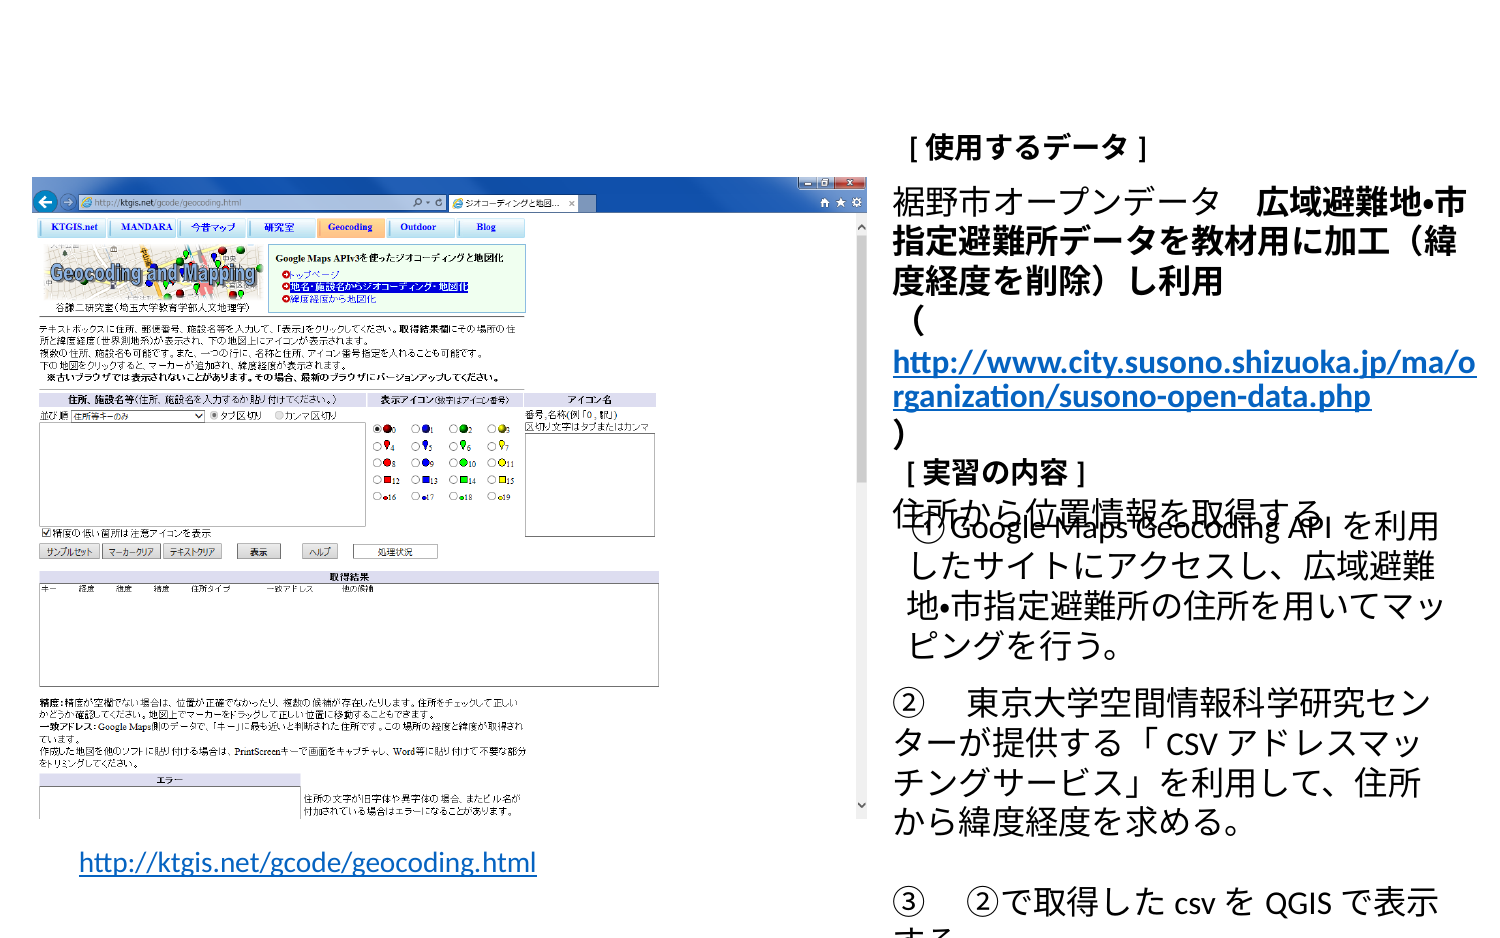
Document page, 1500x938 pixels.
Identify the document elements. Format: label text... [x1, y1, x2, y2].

text_box 裾野市オープンデータ 広域避難地・市指定避難所データを教材用に加工（緯度経度を削除）し利用 （http://www.city.susono.shizuoka.jp/ma/organization/susono-open-data.php） 住所から位置情報を取得する [877, 173, 1500, 508]
text_box [使用するデータ] [894, 121, 1484, 172]
text_box ①Google Maps Geocoding APIを利用したサイトにアクセスし、広域避難地・市指定避難所の住所を用いてマッピングを行う。 [891, 508, 1481, 673]
text_box http://ktgis.net/gcode/geocoding.html [64, 836, 552, 922]
text_box ② 東京大学空間情報科学研究センターが提供する「CSVアドレスマッチングサービス」を利用して、住所から緯度経度を求める。 ③ ②で取得したcsvをQGISで表示する [877, 674, 1467, 938]
picture [32, 177, 867, 819]
